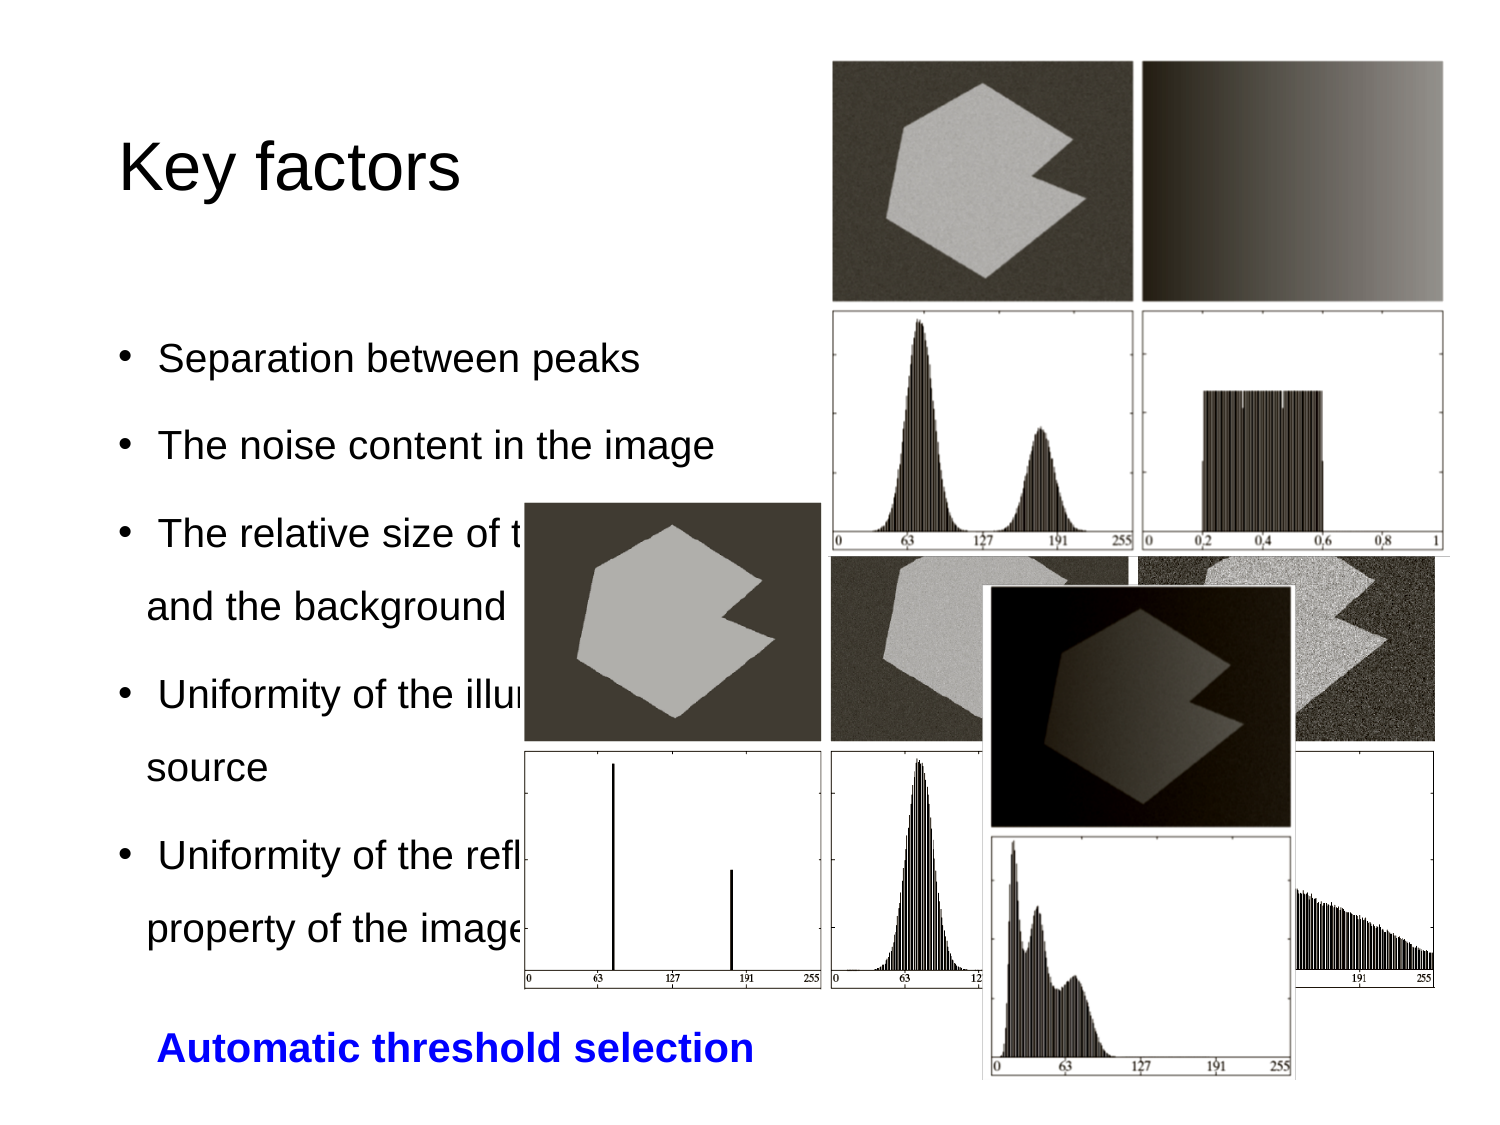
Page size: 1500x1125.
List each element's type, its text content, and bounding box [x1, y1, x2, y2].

list Separation between peaks The noise content in the image The relative size of the object and the background Uniformity of the illumination source Uniformity of the reflectance property of the image [103, 299, 731, 1014]
text_box Automatic threshold selection [141, 1013, 771, 1078]
title Key factors [103, 59, 828, 278]
picture [520, 59, 1450, 1080]
